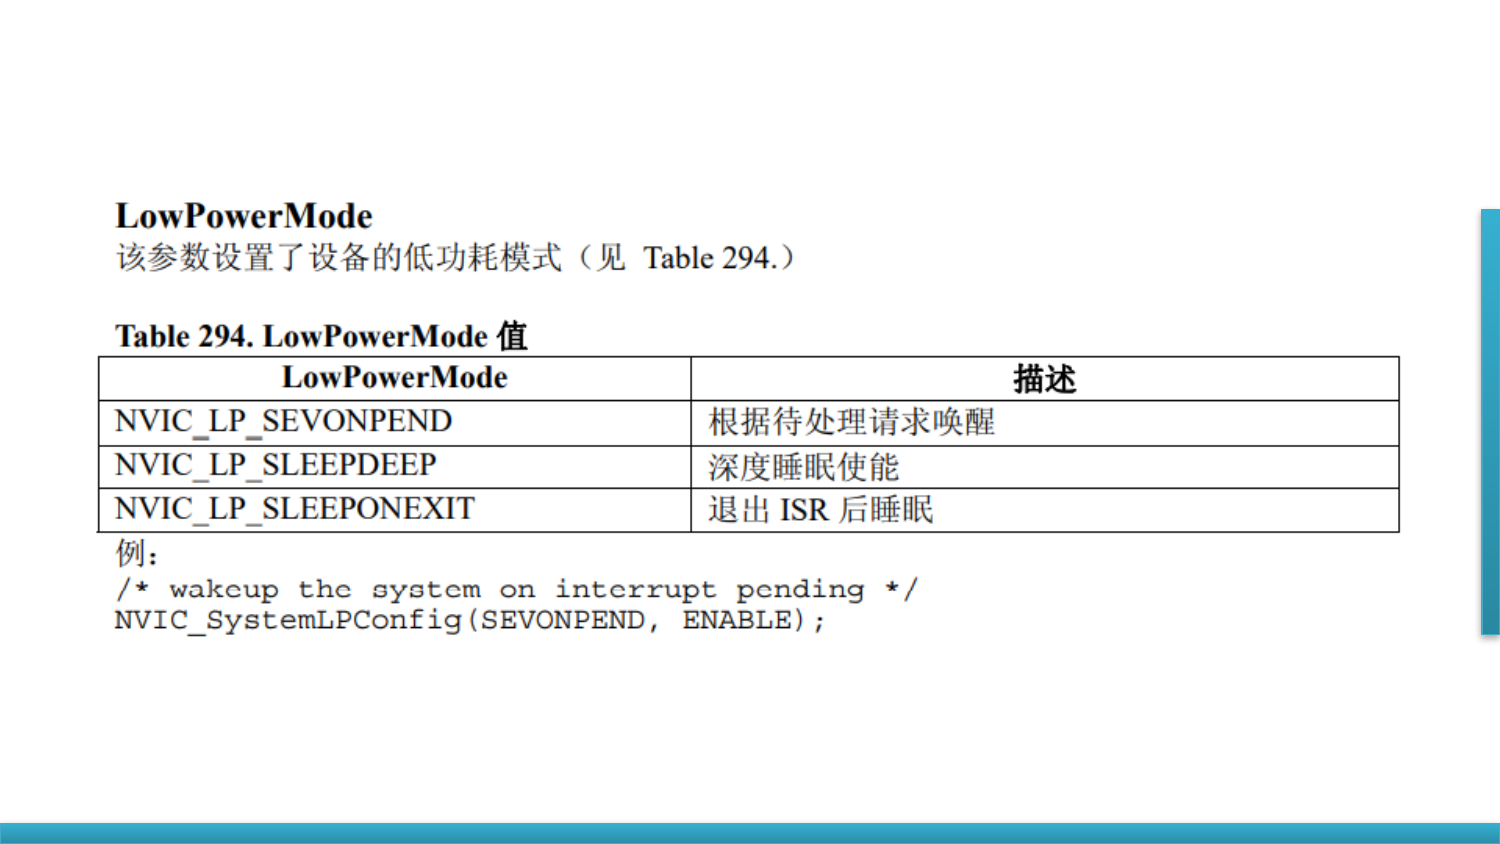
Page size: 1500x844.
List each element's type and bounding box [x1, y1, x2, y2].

picture [91, 195, 1408, 649]
